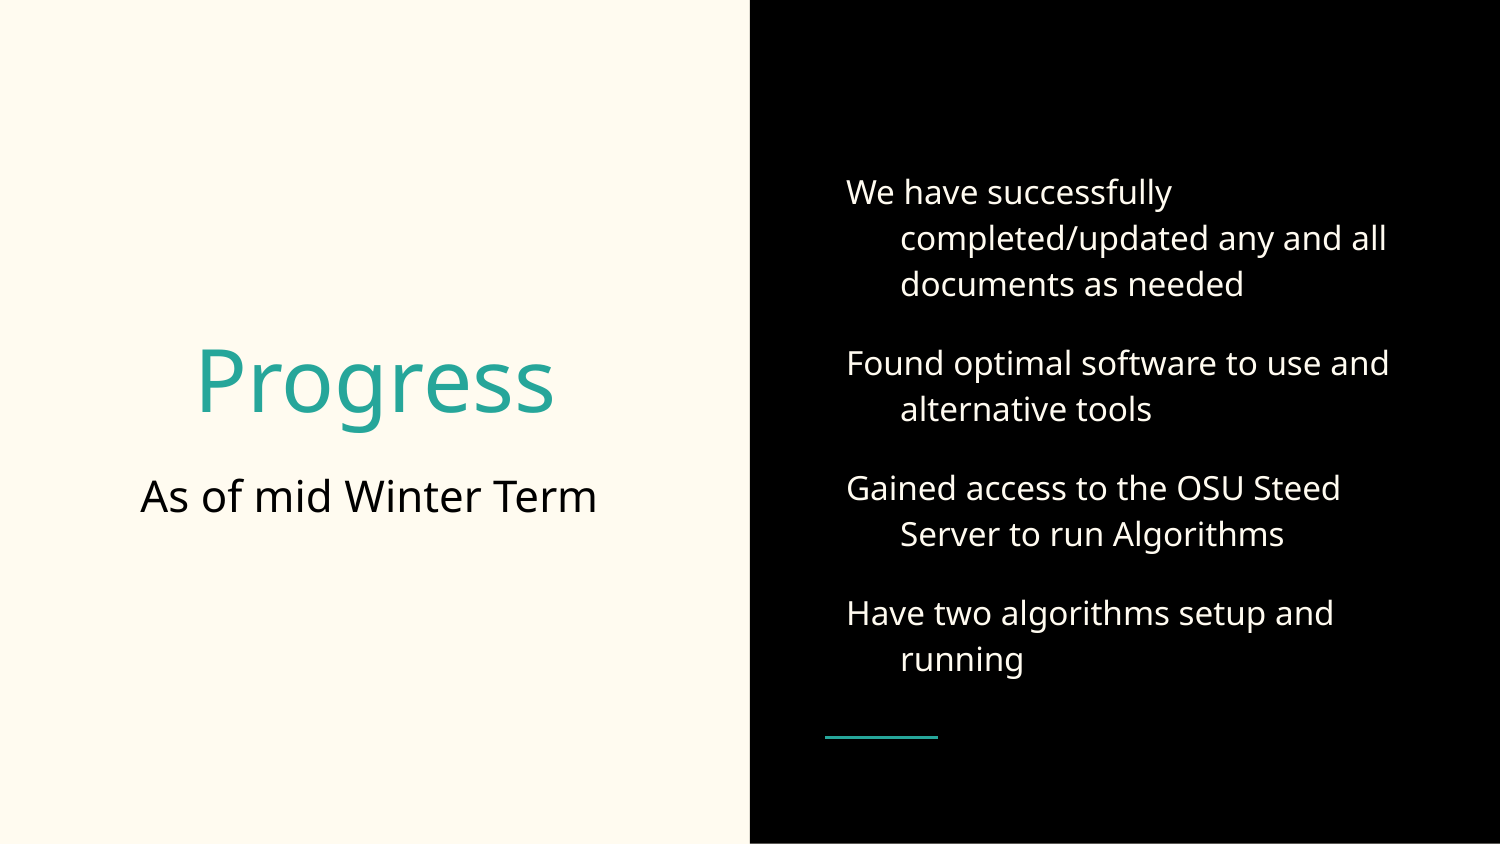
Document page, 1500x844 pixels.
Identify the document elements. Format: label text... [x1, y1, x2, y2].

title Progress [43, 226, 708, 446]
list We have successfully completed/updated any and all documents as needed Found optimal software to use and alternative tools Gained access to the OSU Steed Server to run Algorithms Have two algorithms setup and running [810, 118, 1440, 725]
subtitle As of mid Winter Term [43, 454, 708, 675]
